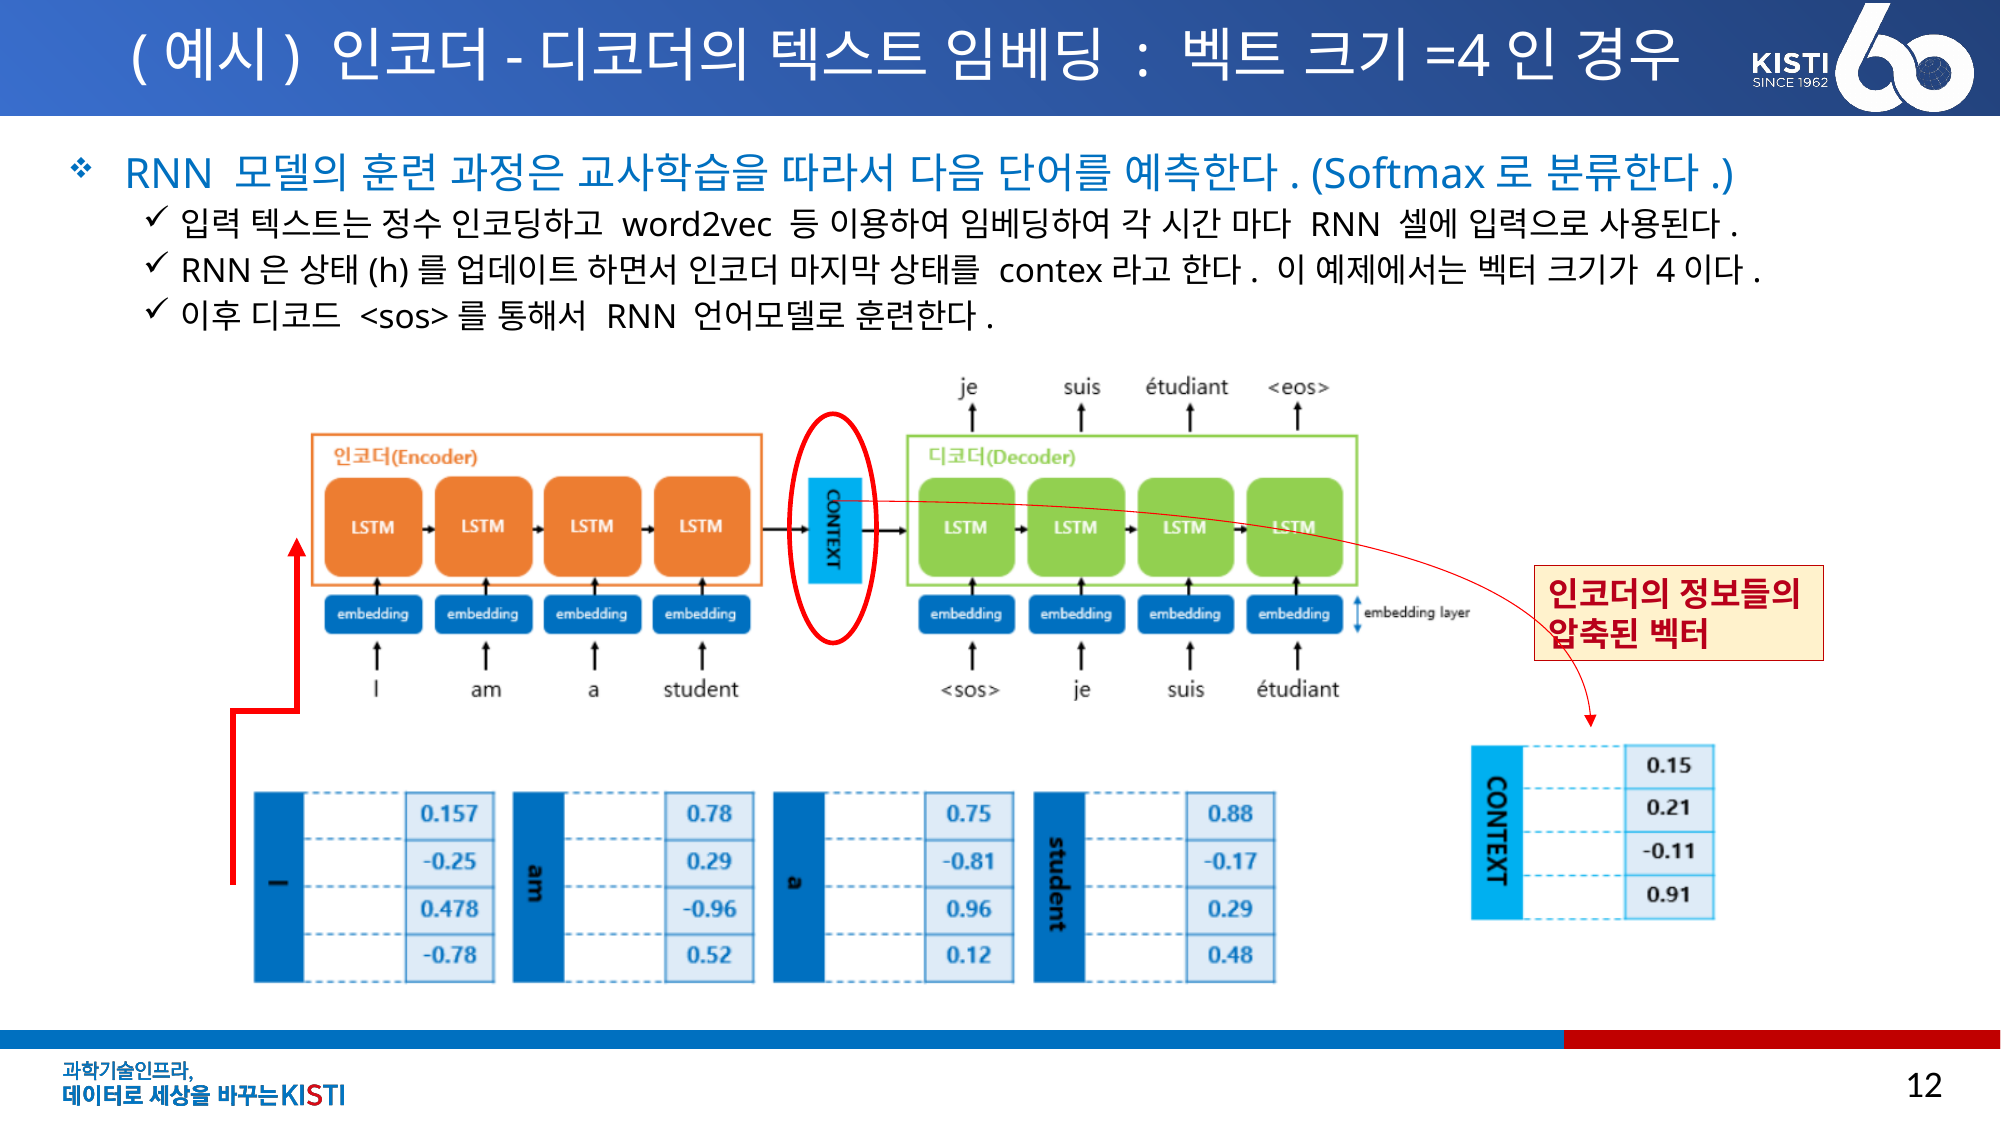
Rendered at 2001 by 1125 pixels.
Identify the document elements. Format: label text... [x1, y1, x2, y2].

picture [63, 1061, 344, 1106]
title (예시) 인코더-디코더의 텍스트 임베딩 : 벡트 크기=4인 경우 [63, 0, 1720, 116]
picture [1753, 3, 1974, 112]
list RNN 모델의 훈련 과정은 교사학습을 따라서 다음 단어를 예측한다. (Softmax로 분류한다.) 입력 텍스트는 정수 인코딩하고 word2vec 등 이용하여 임베딩하여 각 시간 마다 RNN 셀에 입력으로 사용된다. RNN은 상태(h)를 업데이트 하면서 인코더 마지막 상태를 contex라고 한다. 이 예제에서는 벡터 크기가 4이다. 이후 디코드 <sos>를 통해서 RNN 언어모델로 훈련한다. [53, 144, 1947, 1015]
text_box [131, 355, 1824, 1001]
slide_number 12 [1605, 1053, 1958, 1113]
